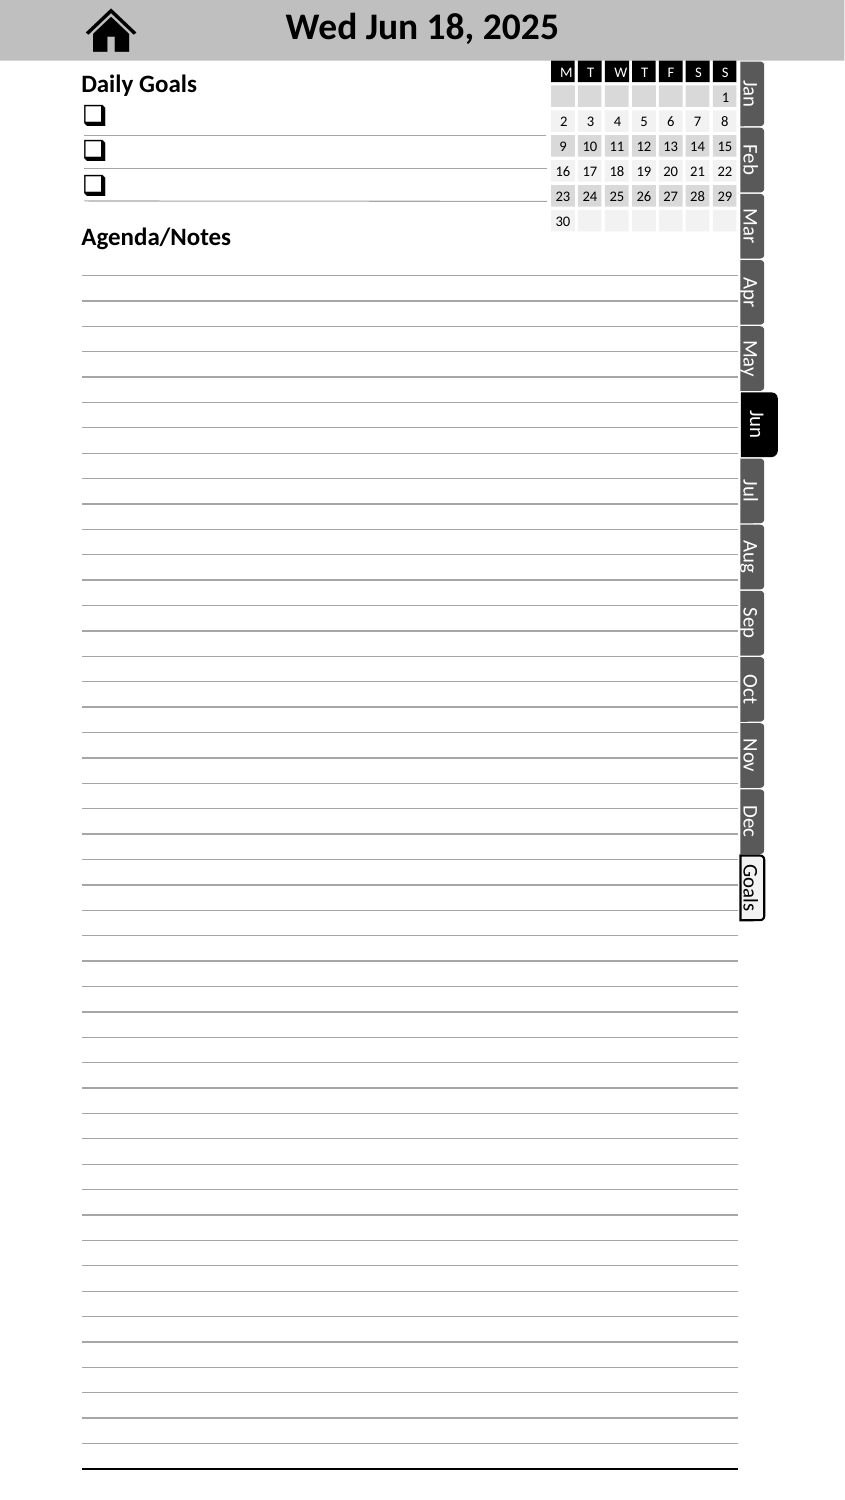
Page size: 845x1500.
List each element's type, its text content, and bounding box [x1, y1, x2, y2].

picture [82, 1, 140, 59]
list Wed Jun 18, 2025 [190, 0, 655, 61]
